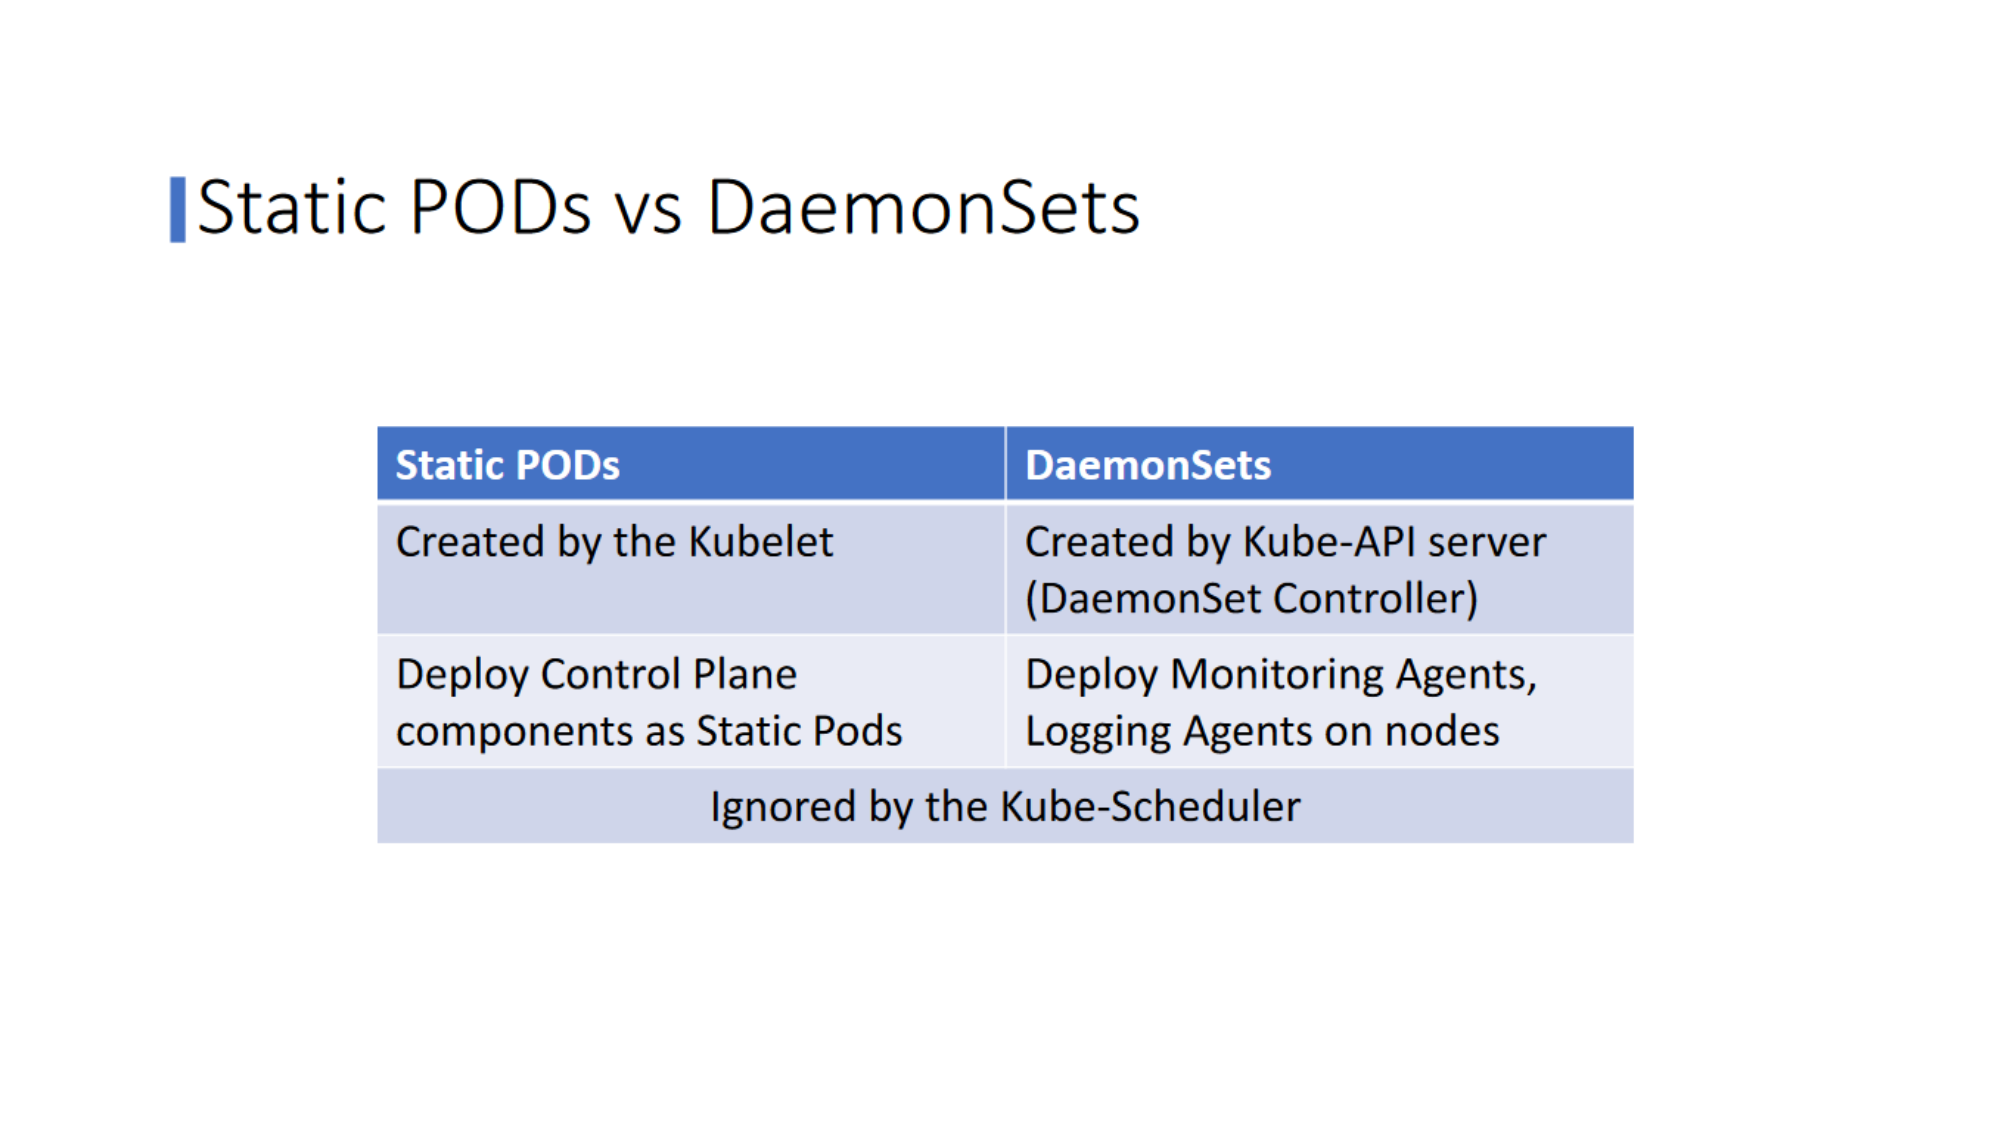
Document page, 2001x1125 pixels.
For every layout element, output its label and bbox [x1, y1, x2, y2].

list [105, 119, 1895, 1006]
